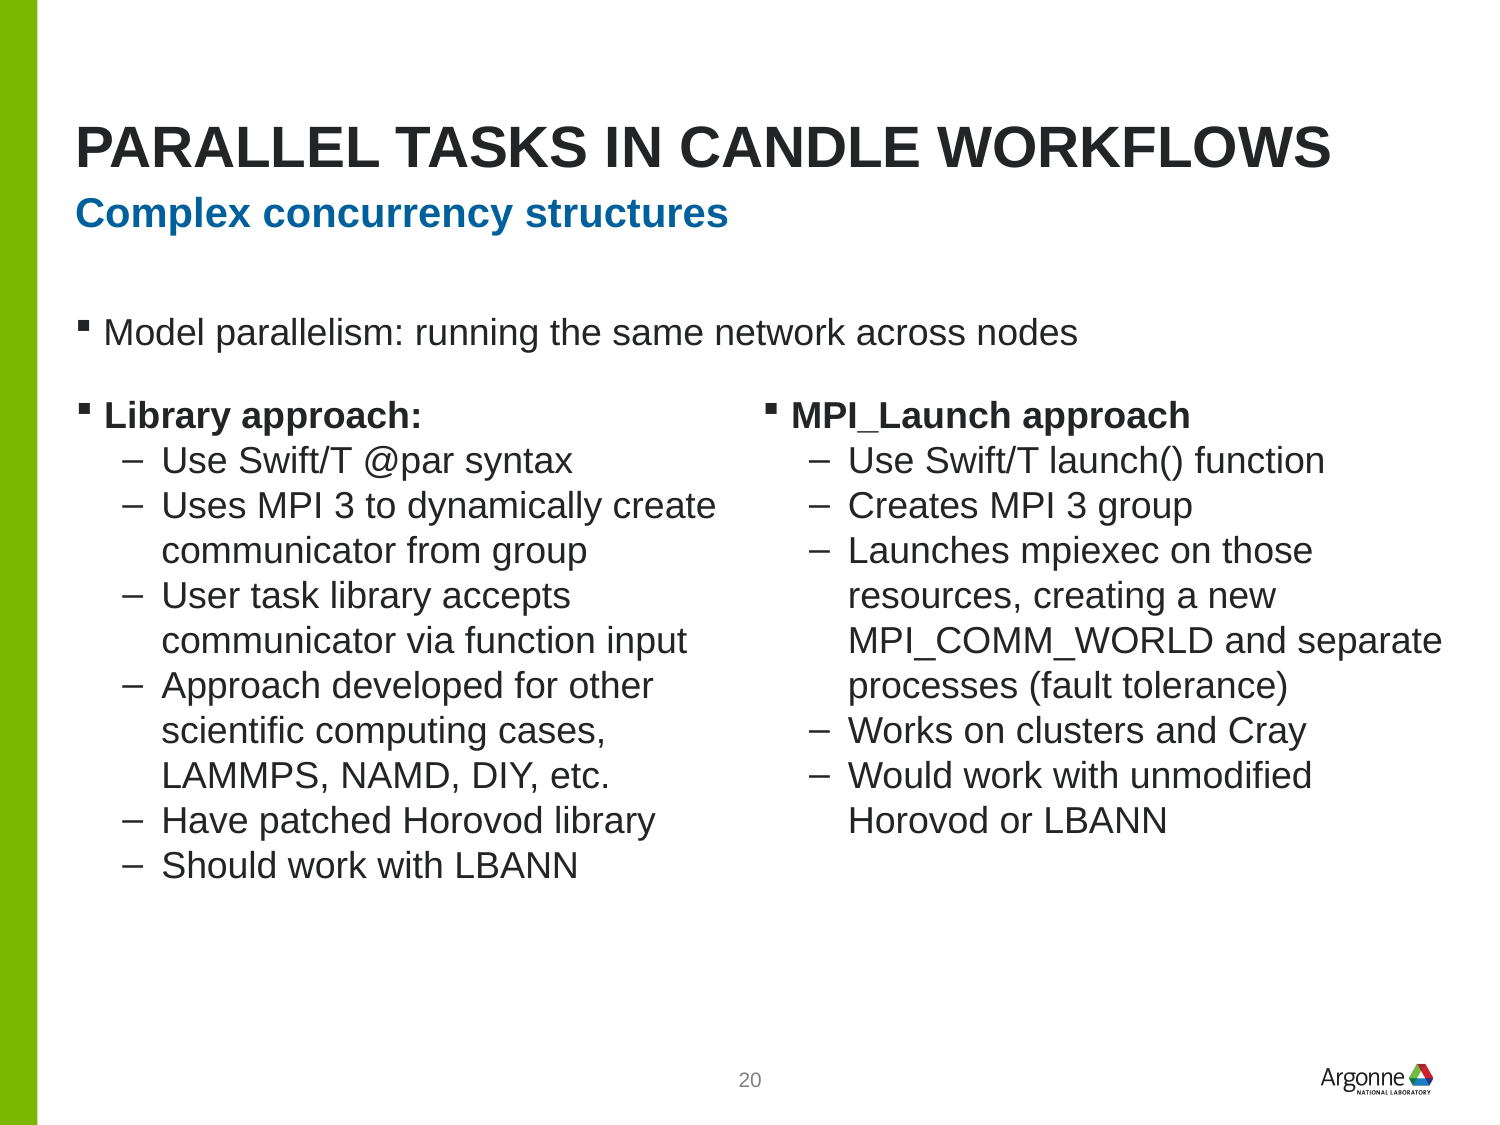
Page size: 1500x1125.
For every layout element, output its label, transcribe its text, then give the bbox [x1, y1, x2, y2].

list Model parallelism: running the same network across nodes [75, 308, 1449, 391]
slide_number 20 [712, 1061, 788, 1092]
picture [1315, 1055, 1442, 1102]
list Complex concurrency structures [75, 191, 1449, 274]
text_box Library approach: Use Swift/T @par syntax Uses MPI 3 to dynamically create communicator from group User task library accepts communicator via function input Approach developed for other scientific computing cases, LAMMPS, NAMD, DIY, etc. Have patched Horovod library Should work with LBANN MPI_Launch approach Use Swift/T launch() function Creates MPI 3 group Launches mpiexec on those resources, creating a new MPI_COMM_WORLD and separate processes (fault tolerance) Works on clusters and Cray Would work with unmodified Horovod or LBANN [75, 391, 1450, 1042]
title Parallel tasks in CANDLE workflows [75, 45, 1449, 182]
